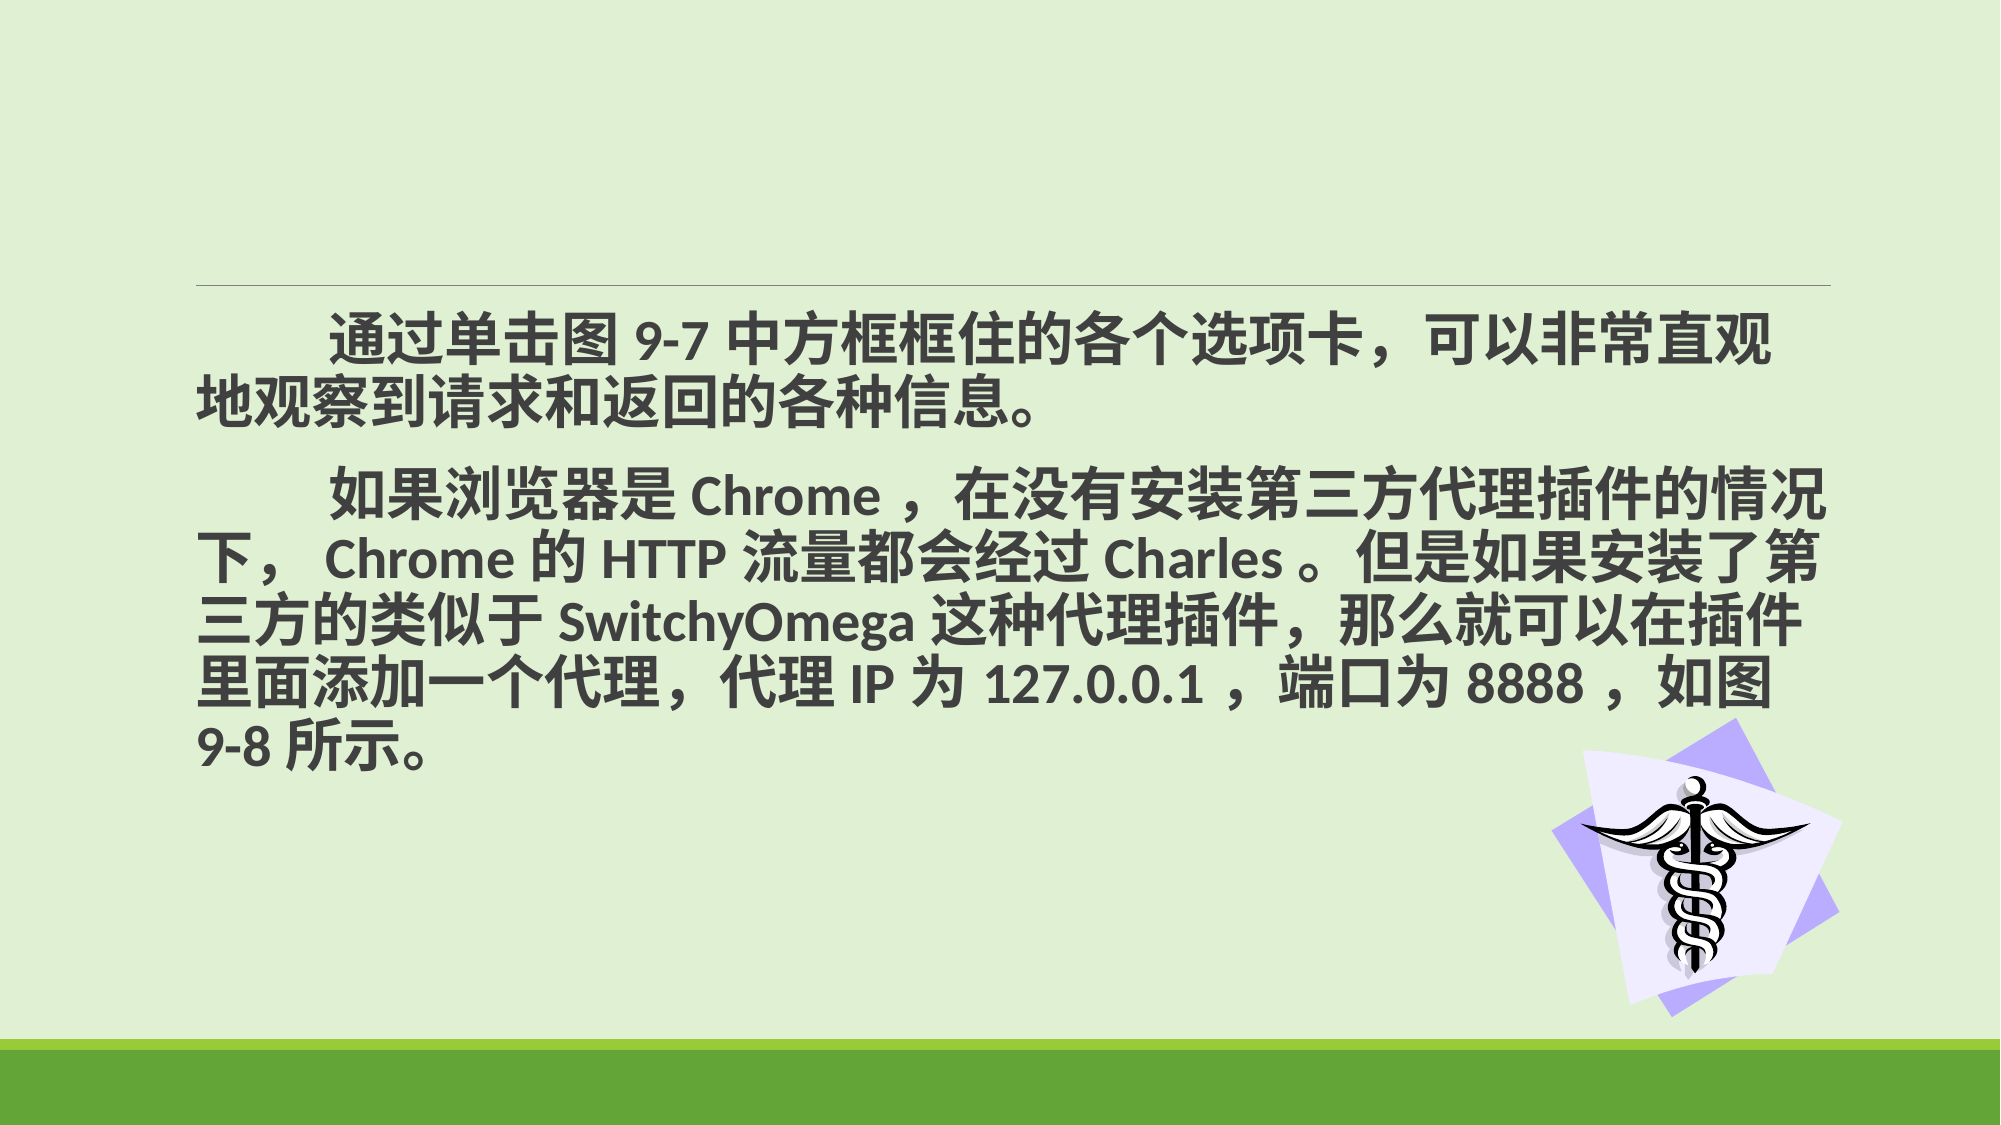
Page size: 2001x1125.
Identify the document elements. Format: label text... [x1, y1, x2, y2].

picture [1550, 717, 1844, 1018]
list 通过单击图9-7中方框框住的各个选项卡，可以非常直观地观察到请求和返回的各种信息。 如果浏览器是Chrome，在没有安装第三方代理插件的情况下，Chrome的HTTP流量都会经过Charles。但是如果安装了第三方的类似于SwitchyOmega这种代理插件，那么就可以在插件里面添加一个代理，代理IP为127.0.0.1，端口为8888，如图9-8所示。 [180, 302, 1830, 963]
